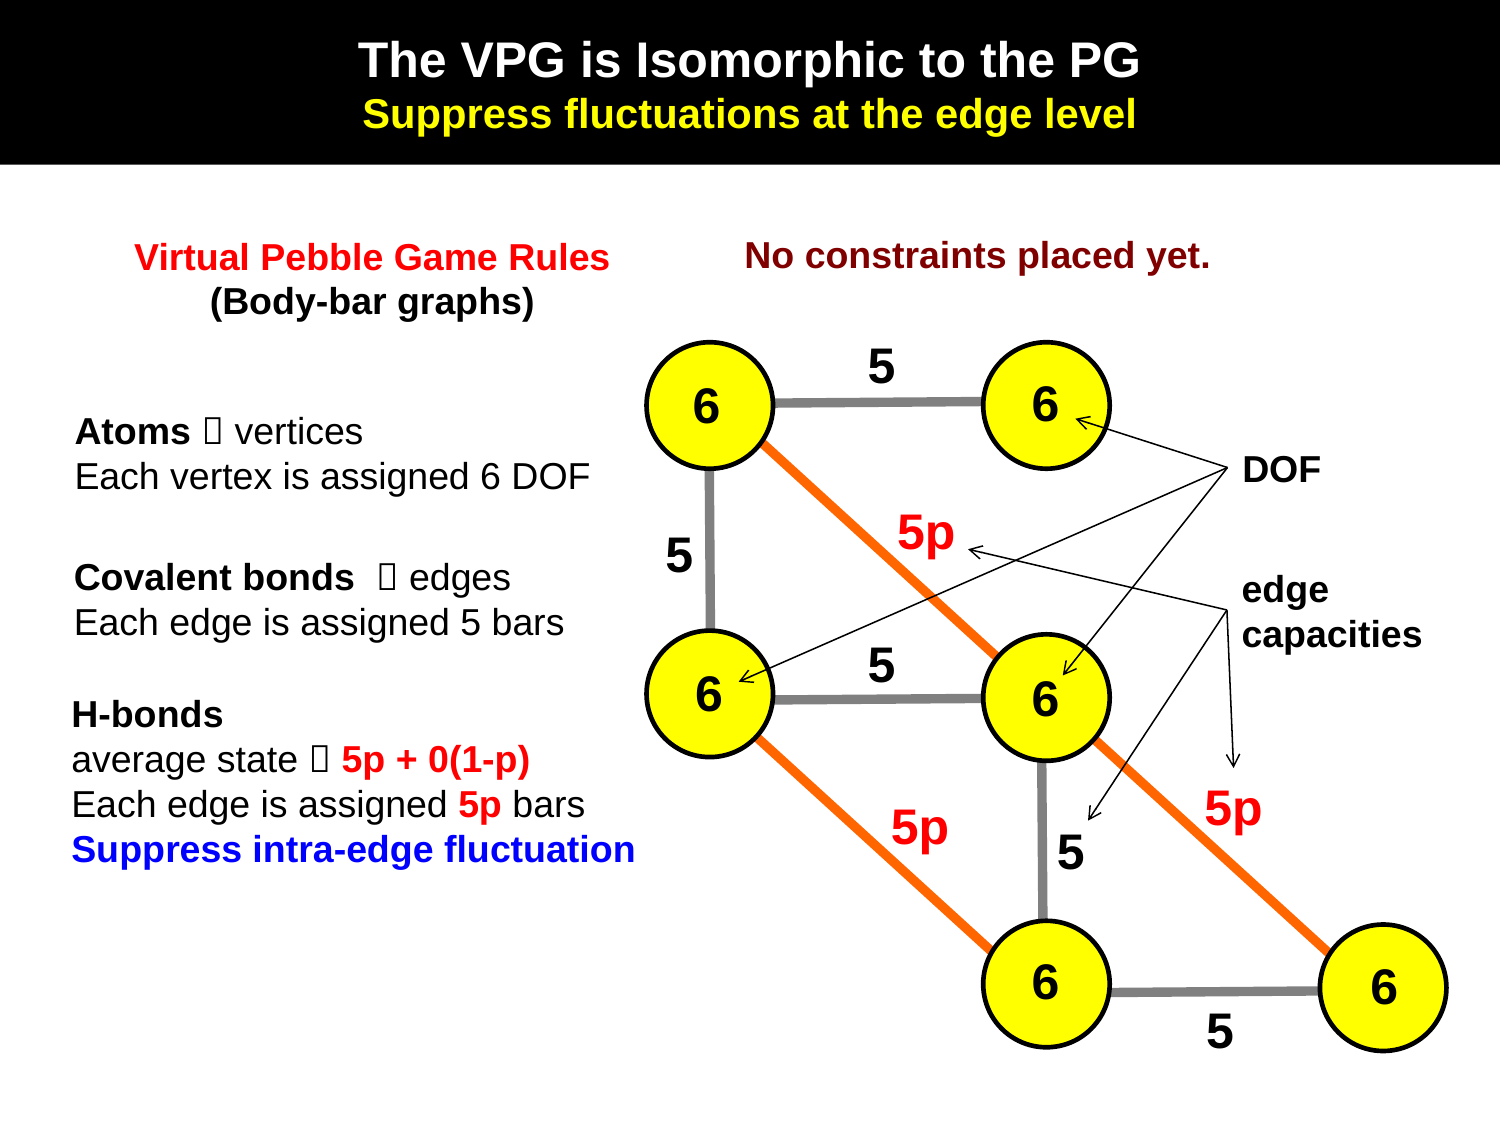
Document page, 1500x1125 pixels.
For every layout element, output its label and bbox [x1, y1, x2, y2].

text_box [0, 0, 1500, 165]
text_box [59, 399, 606, 505]
text_box [56, 326, 1471, 1066]
text_box [119, 225, 626, 330]
text_box [729, 223, 1227, 284]
